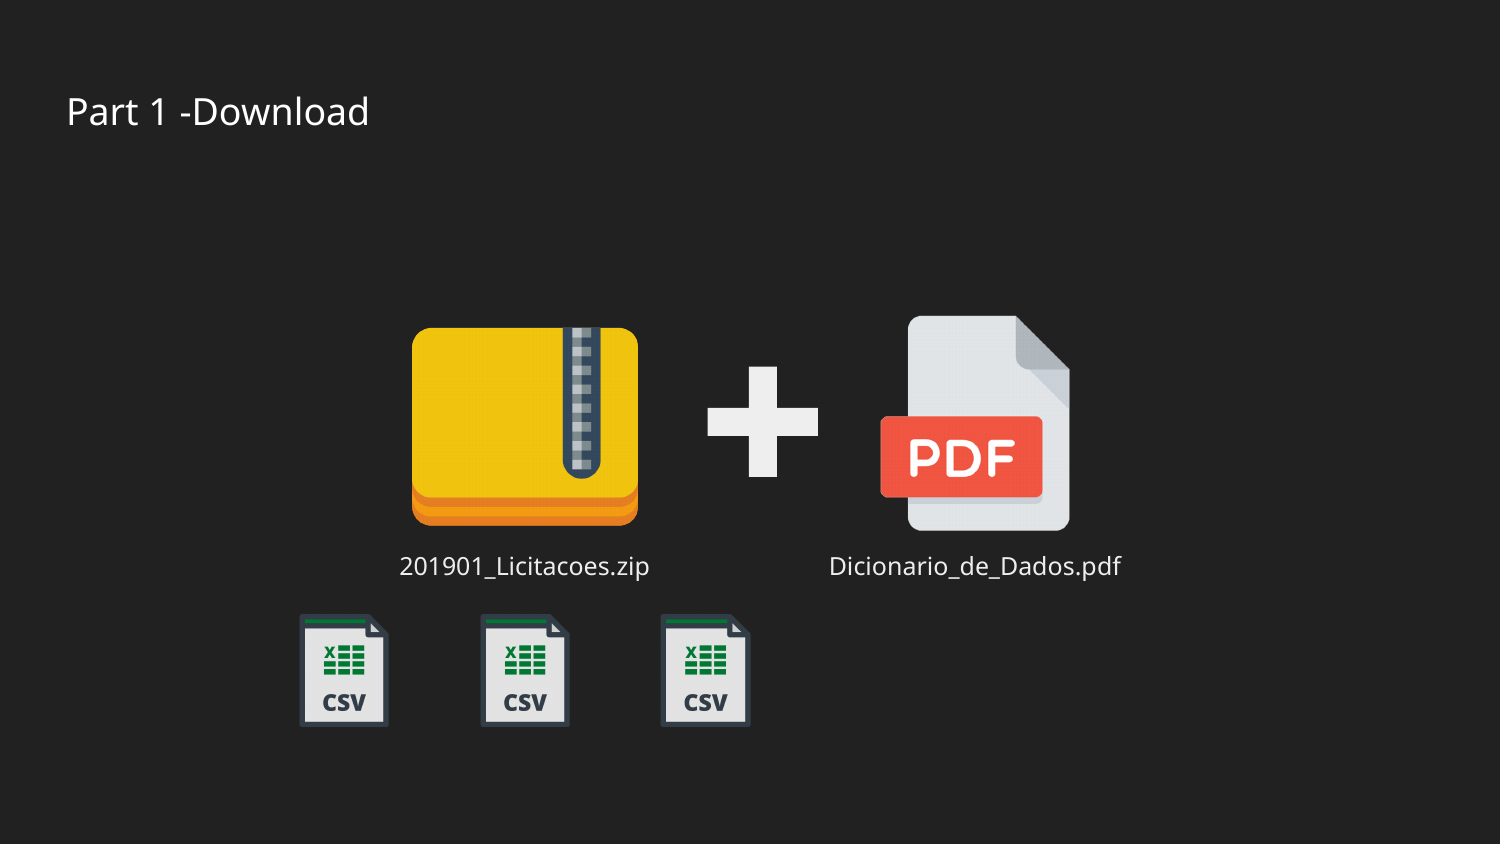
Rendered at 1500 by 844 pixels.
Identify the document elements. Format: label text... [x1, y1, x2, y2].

picture [862, 309, 1088, 536]
picture [649, 614, 762, 727]
text_box 201901_Licitacoes.zip [375, 535, 675, 593]
picture [468, 614, 582, 727]
title Part 1 -Download [51, 72, 1449, 167]
picture [287, 614, 401, 727]
picture [412, 309, 638, 535]
text_box [707, 366, 818, 477]
text_box Dicionario_de_Dados.pdf [809, 535, 1141, 593]
